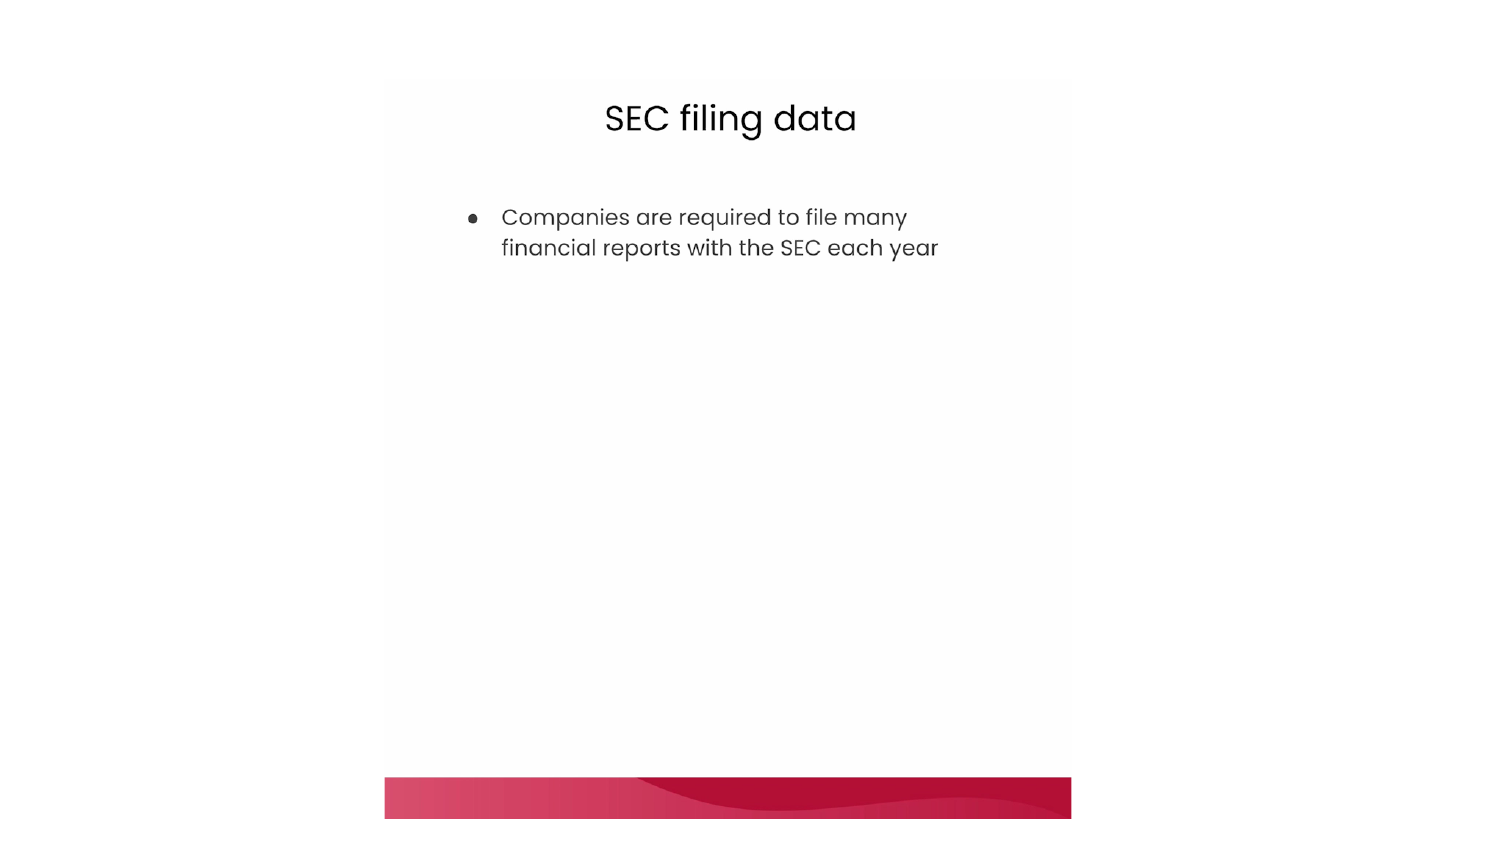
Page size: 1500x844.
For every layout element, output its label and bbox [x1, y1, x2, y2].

picture [384, 79, 1072, 819]
